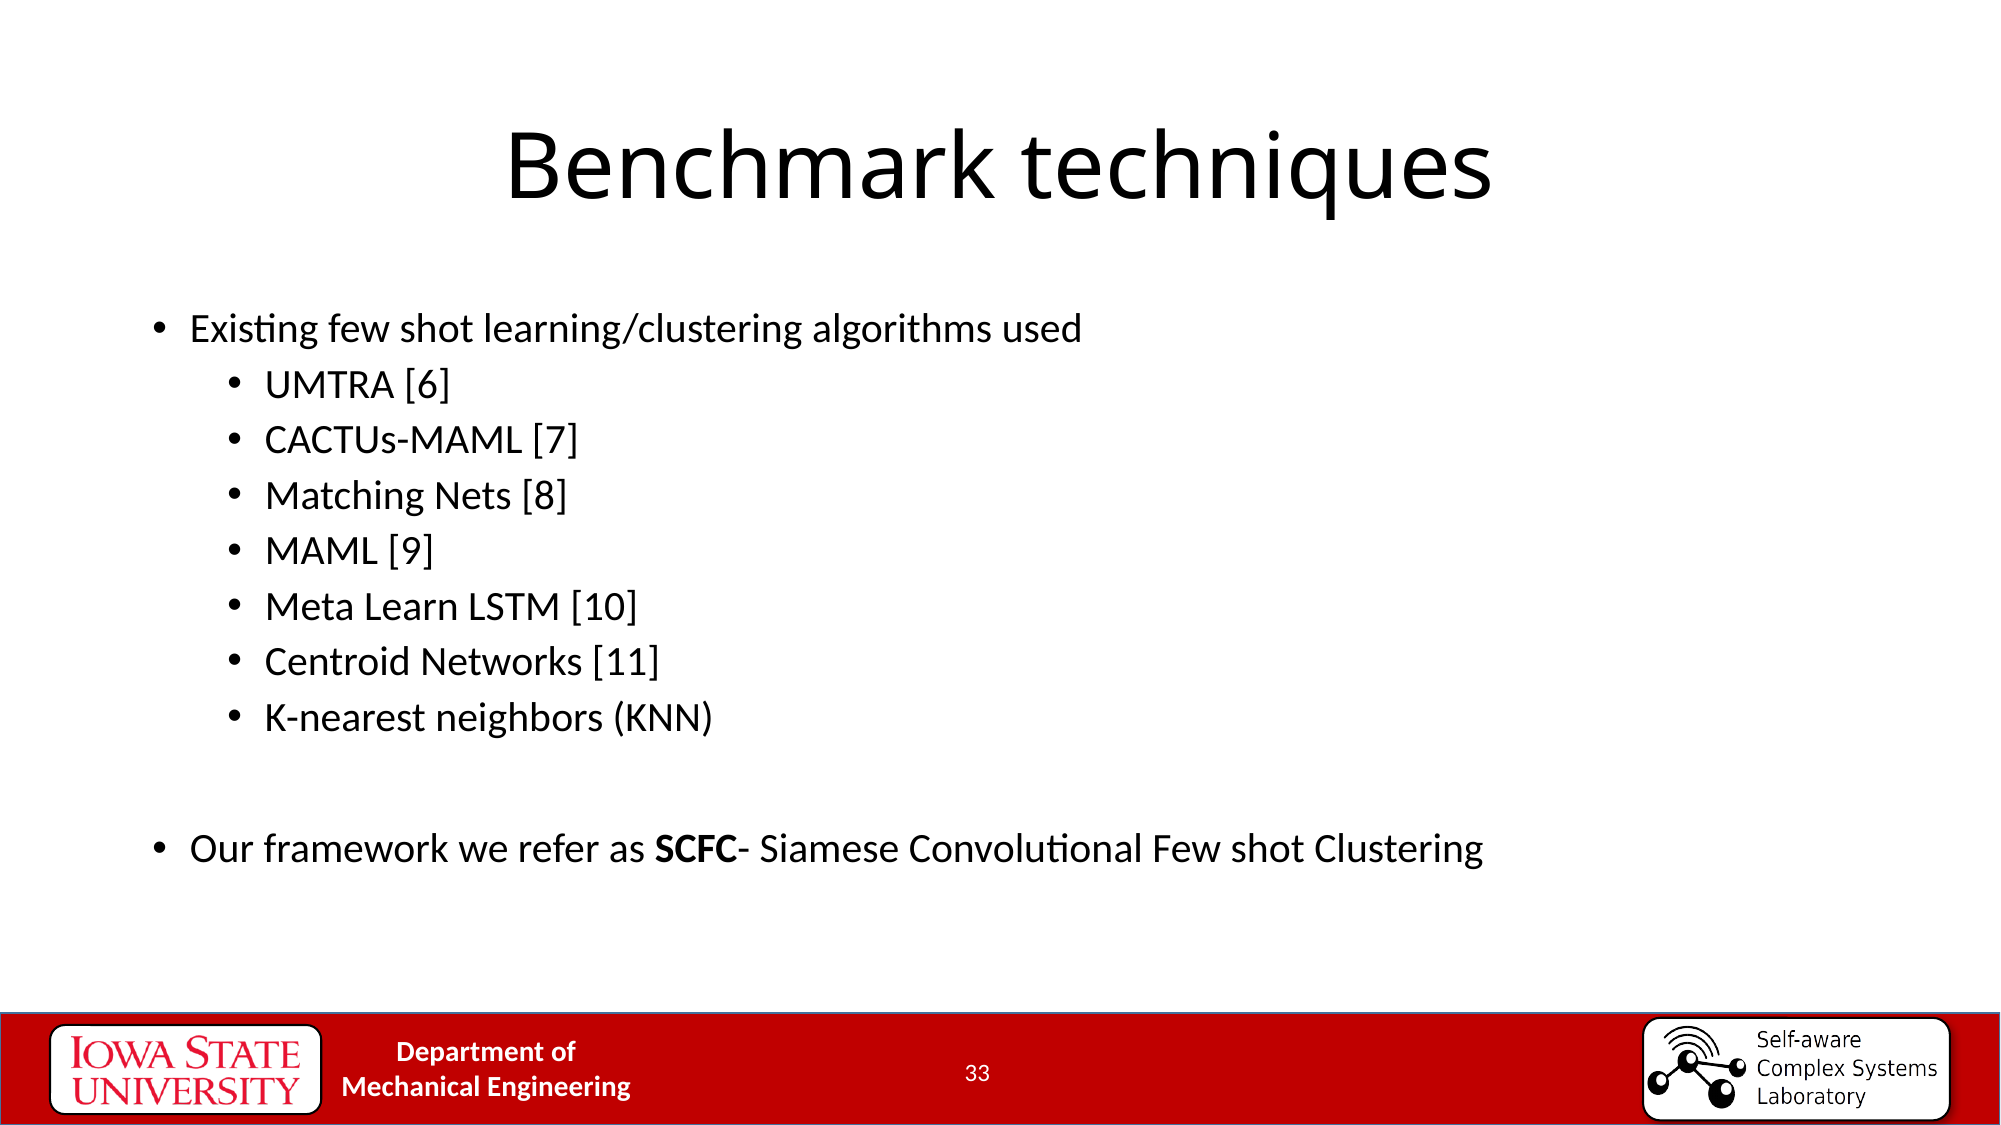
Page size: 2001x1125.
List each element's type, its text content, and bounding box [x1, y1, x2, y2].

picture [1641, 1020, 1943, 1116]
list Existing few shot learning/clustering algorithms used UMTRA [6] CACTUs-MAML [7] Matching Nets [8] MAML [9] Meta Learn LSTM [10] Centroid Networks [11] K-nearest neighbors (KNN) Our framework we refer as SCFC- Siamese Convolutional Few shot Clustering [137, 299, 1863, 1014]
picture [71, 1035, 300, 1105]
slide_number 33 [752, 1042, 1203, 1102]
title Benchmark techniques [137, 59, 1863, 278]
